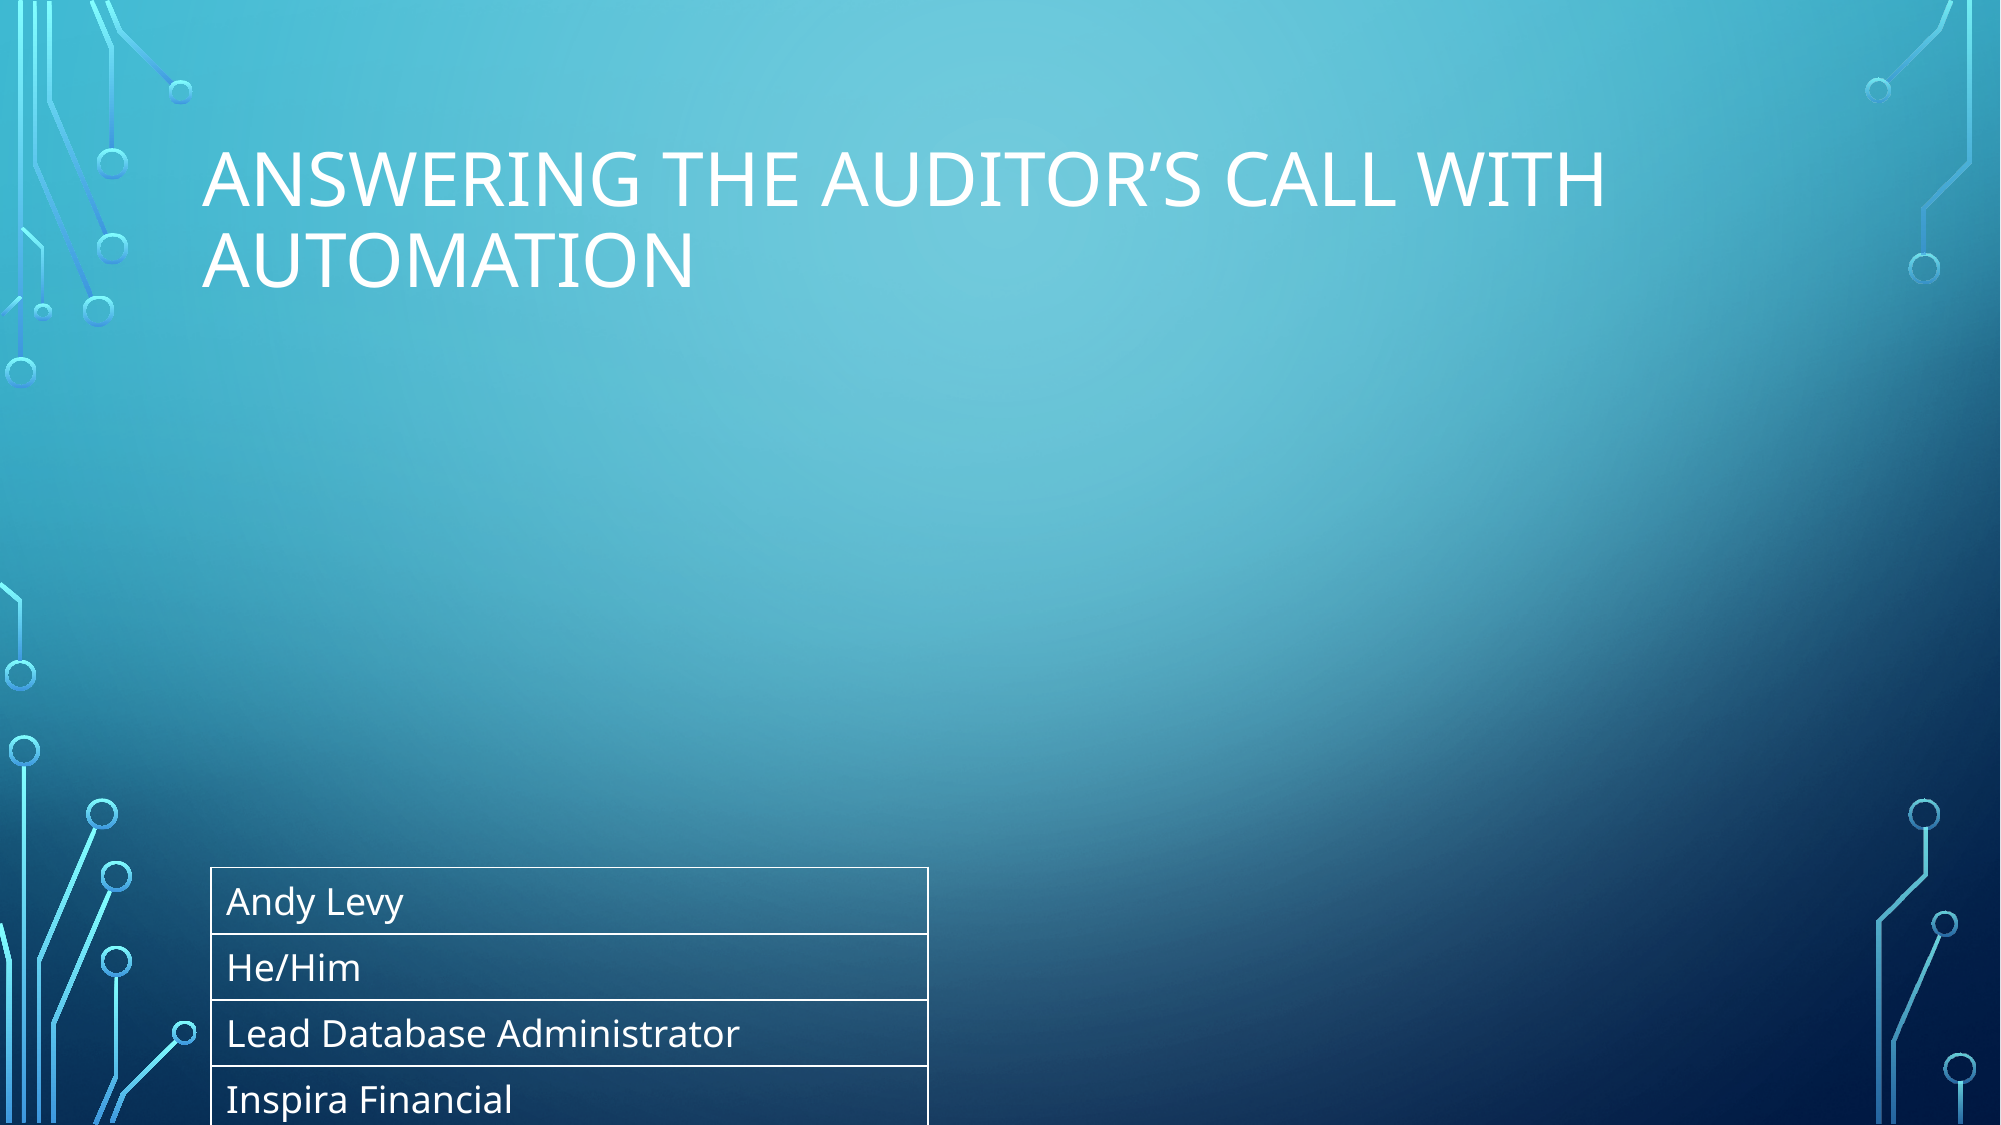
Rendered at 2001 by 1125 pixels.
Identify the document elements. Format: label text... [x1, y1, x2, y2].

table_cell Lead Database Administrator [212, 1001, 927, 1065]
title Answering the Auditor’s Call with Automation [187, 101, 1813, 344]
table_cell He/Him [212, 935, 927, 999]
table_header Andy Levy [212, 868, 927, 933]
table_cell Inspira Financial [212, 1067, 927, 1125]
